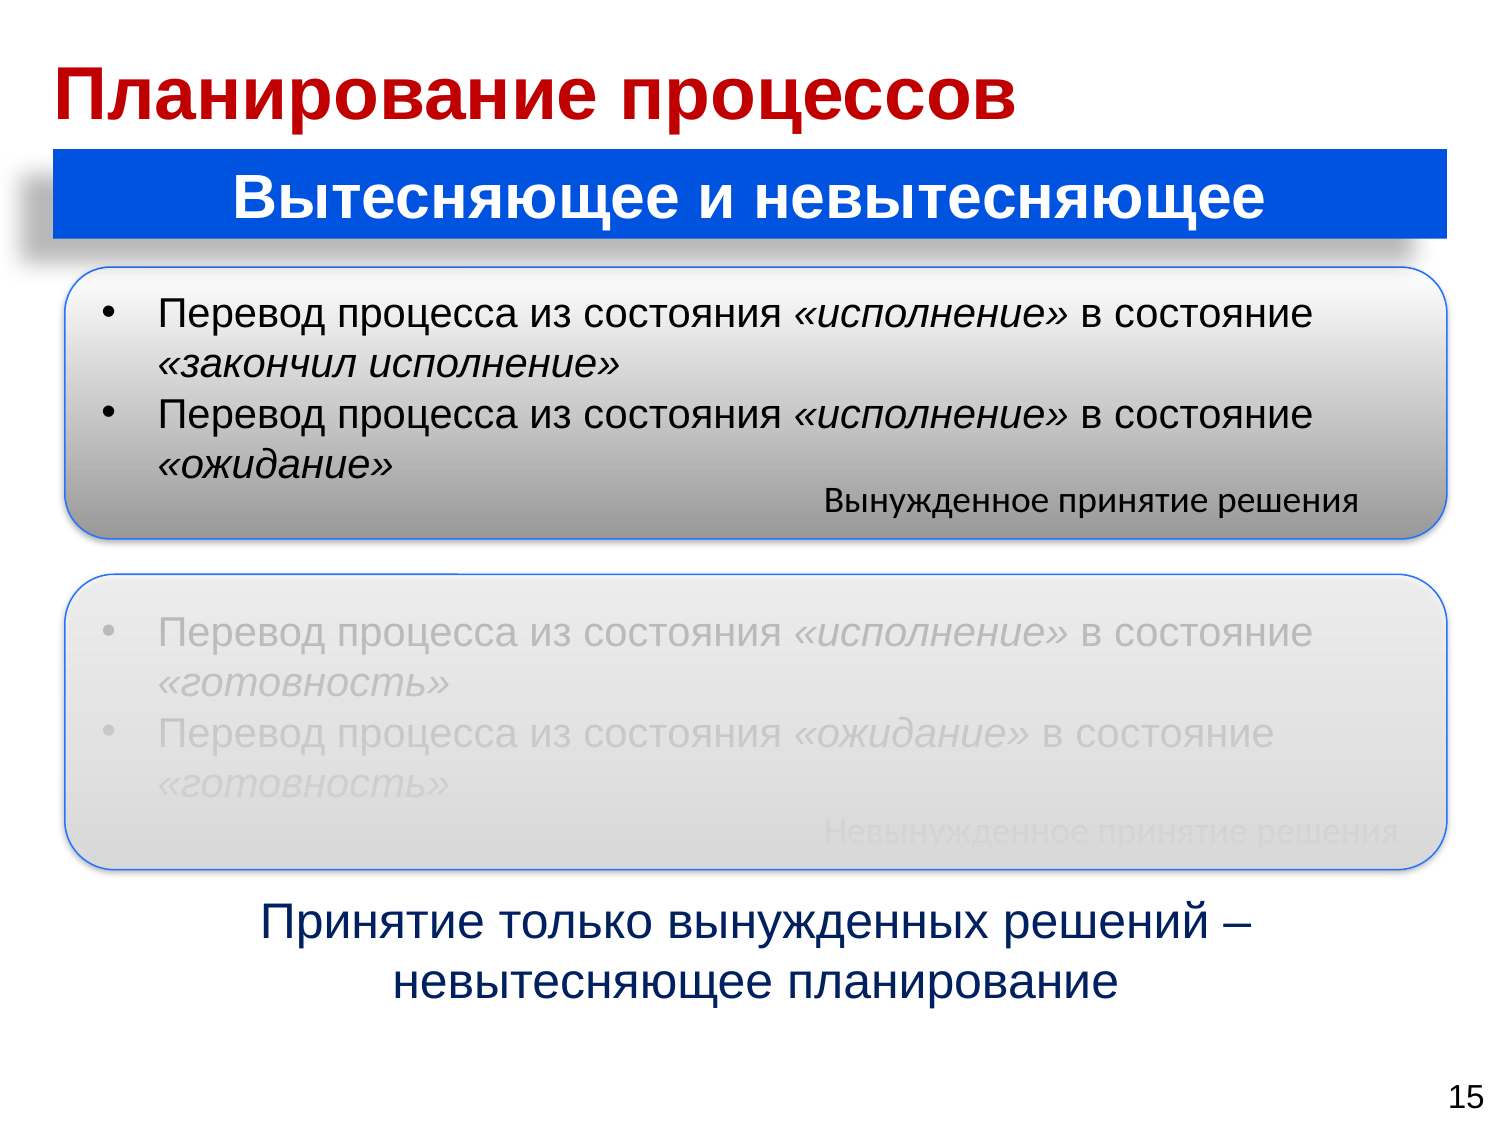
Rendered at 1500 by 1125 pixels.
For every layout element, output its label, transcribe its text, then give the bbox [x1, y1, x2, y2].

title Планирование процессов [52, 38, 1448, 141]
text_box [64, 270, 1448, 540]
text_box Принятие только вынужденных решений – невытесняющее планирование [64, 881, 1447, 1017]
text_box Вытесняющее и невытесняющее [53, 149, 1447, 239]
slide_number 15 [1317, 1065, 1500, 1125]
text_box [64, 573, 1448, 871]
text_box Вынужденное принятие решения [808, 467, 1388, 528]
text_box Перевод процесса из состояния «исполнение» в состояние «закончил исполнение» Перевод процесса из состояния «исполнение» в состояние «ожидание» [86, 278, 1374, 494]
table_cell [86, 266, 1414, 273]
